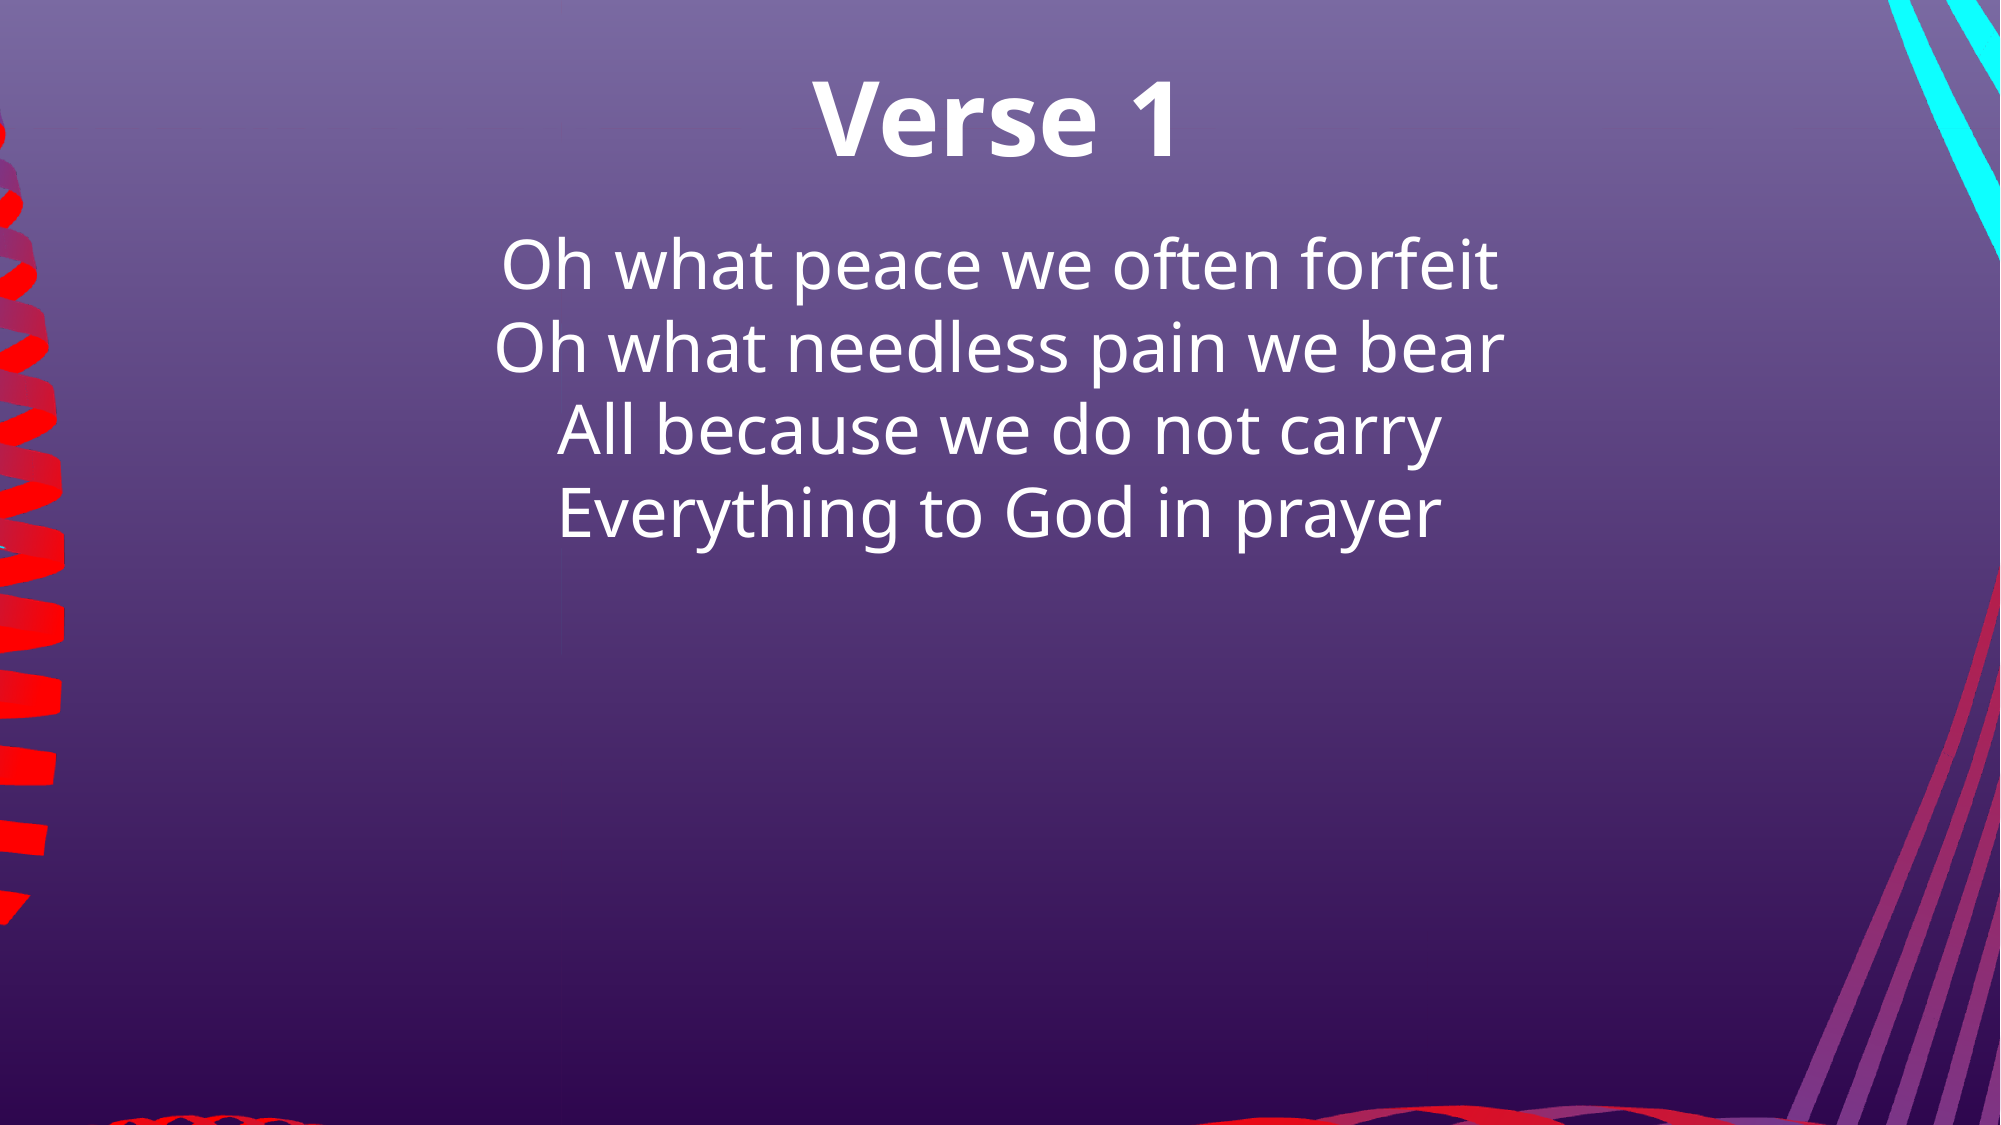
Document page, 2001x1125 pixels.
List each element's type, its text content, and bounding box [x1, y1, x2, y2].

text_box Verse 1 [99, 44, 1900, 185]
picture [0, 0, 2001, 1125]
text_box Oh what peace we often forfeit Oh what needless pain we bear All because we do not carry Everything to God in prayer [99, 213, 1900, 641]
